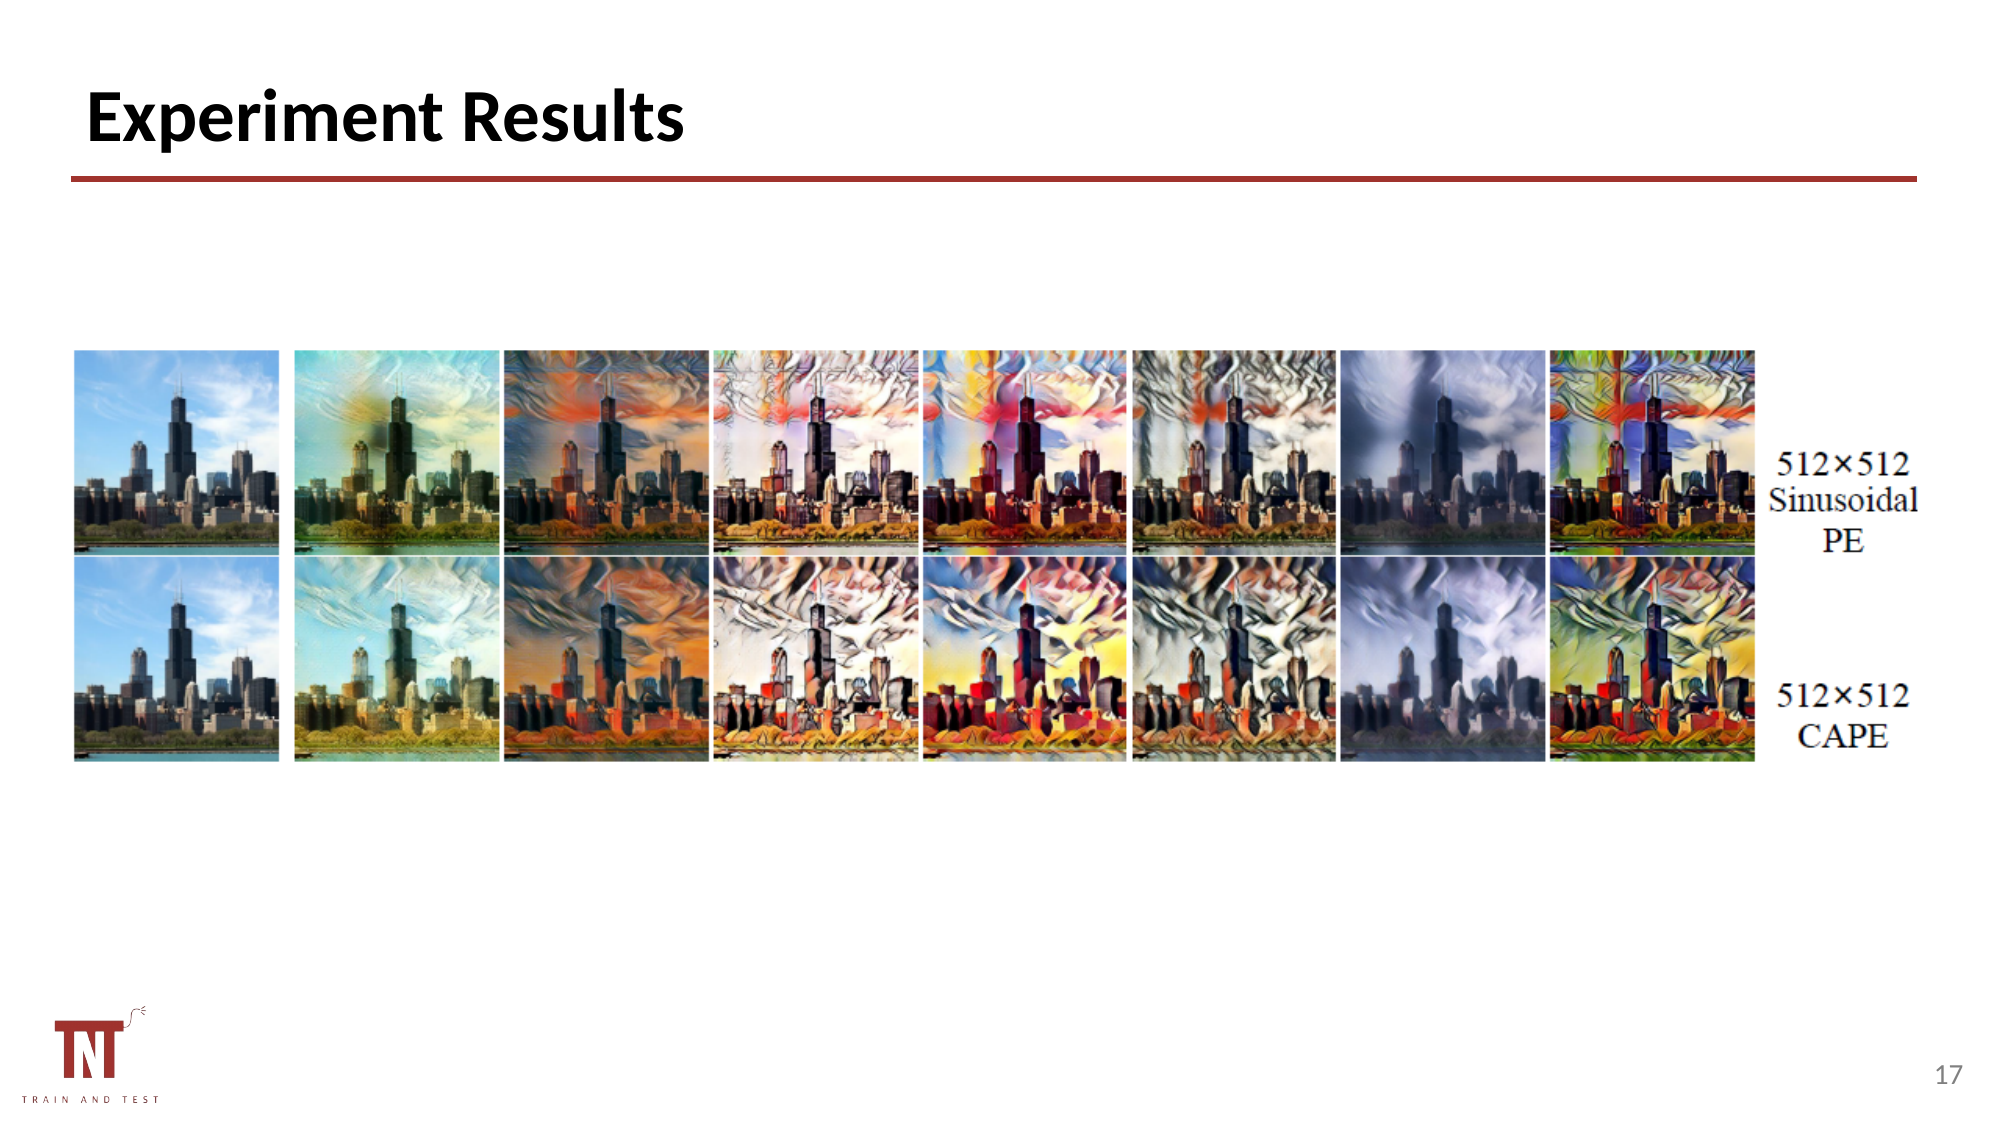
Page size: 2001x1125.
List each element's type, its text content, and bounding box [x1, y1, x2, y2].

picture [51, 349, 1949, 776]
slide_number 16 [1528, 1042, 1979, 1103]
title Experiment Results [71, 59, 1917, 175]
picture [21, 1003, 160, 1110]
